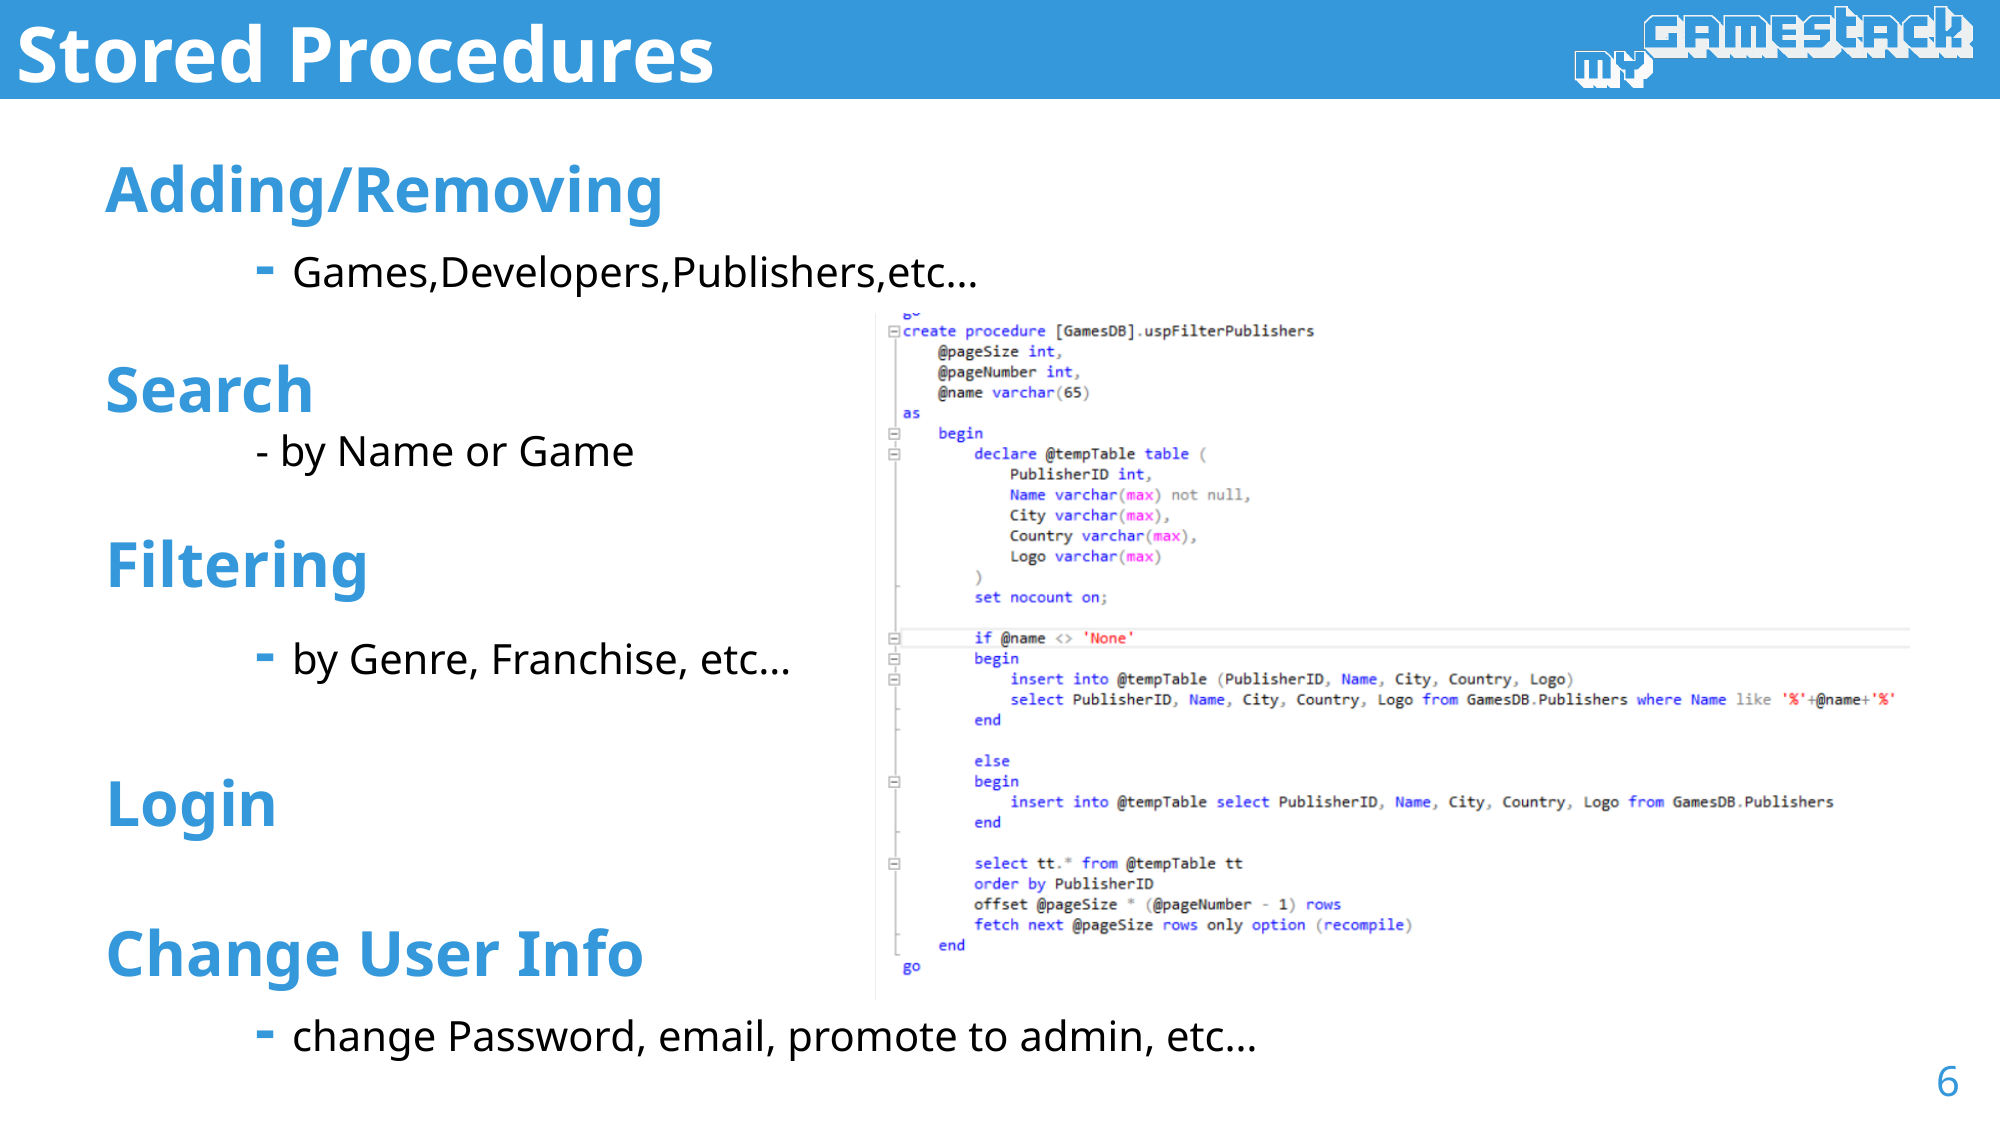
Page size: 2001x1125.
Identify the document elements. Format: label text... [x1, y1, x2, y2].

text_box Adding/Removing - Games,Developers,Publishers,etc… Search - by Name or Game Filtering - by Genre, Franchise, etc… Login Change User Info - change Password, email, promote to admin, etc… [90, 142, 1350, 1125]
subtitle Stored Procedures [1, 8, 1115, 107]
text_box [0, 0, 2000, 99]
picture [875, 313, 1910, 1000]
picture [1572, 3, 1975, 90]
slide_number 6 [1524, 1053, 1975, 1114]
